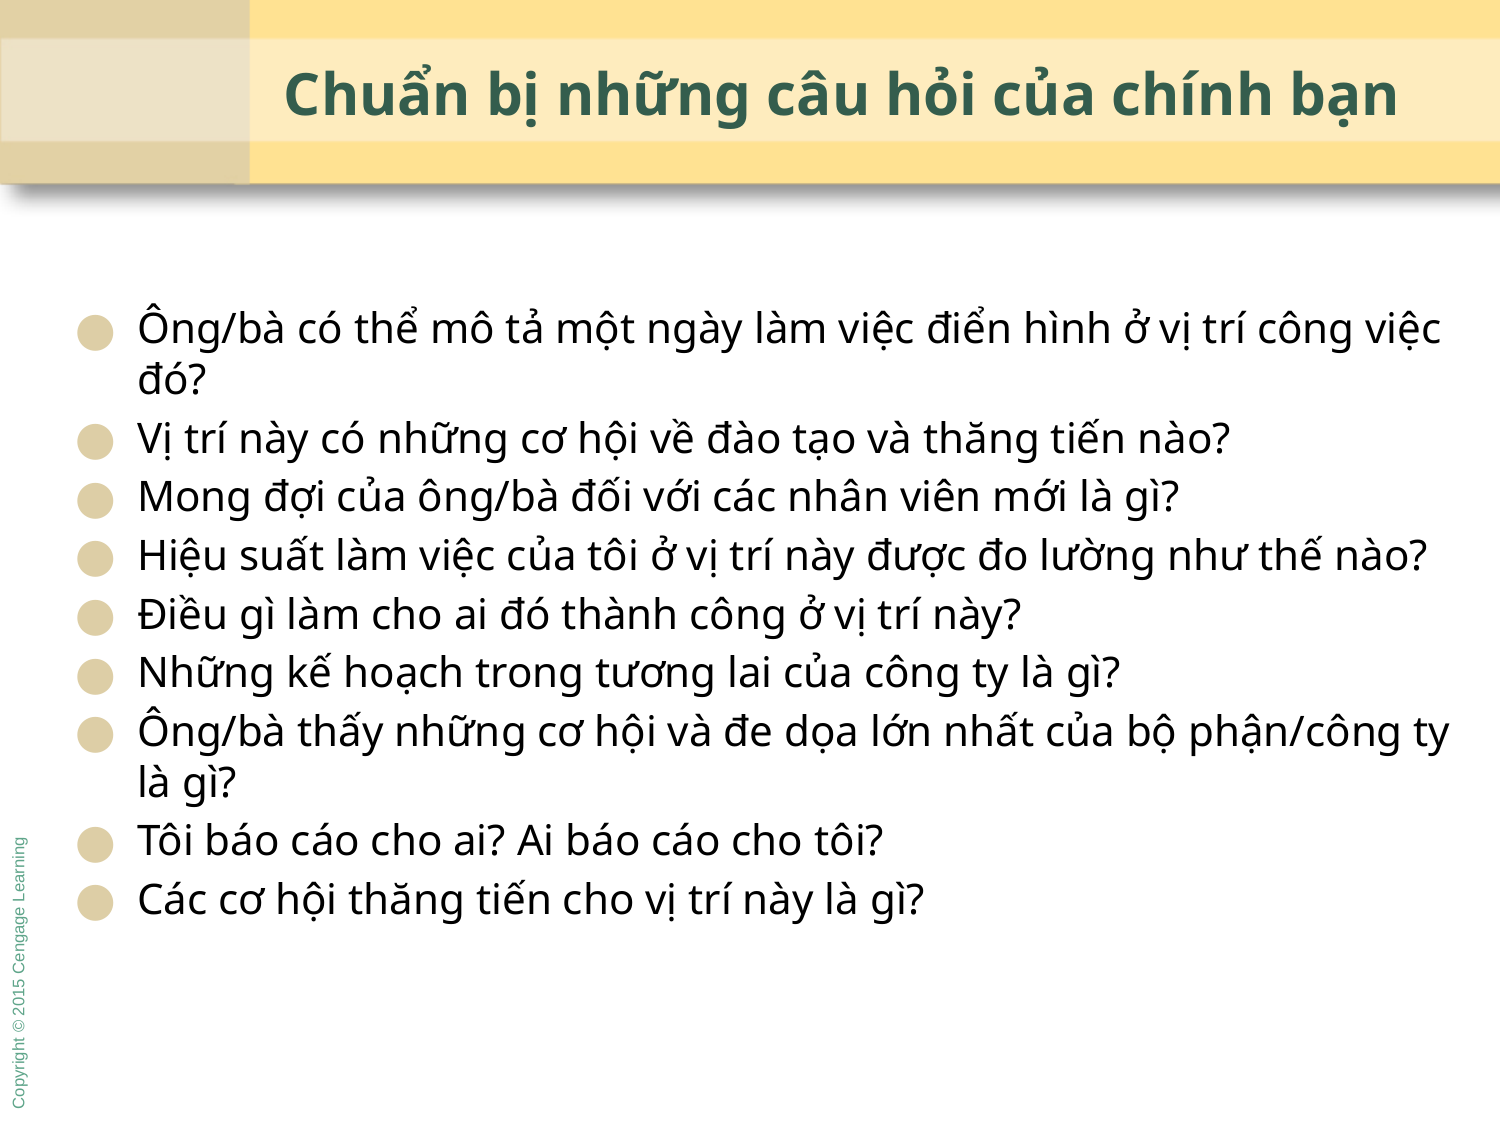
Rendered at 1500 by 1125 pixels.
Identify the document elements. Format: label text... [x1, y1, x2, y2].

list Ông/bà có thể mô tả một ngày làm việc điển hình ở vị trí công việc đó? Vị trí này có những cơ hội về đào tạo và thăng tiến nào? Mong đợi của ông/bà đối với các nhân viên mới là gì? Hiệu suất làm việc của tôi ở vị trí này được đo lường như thế nào? Điều gì làm cho ai đó thành công ở vị trí này? Những kế hoạch trong tương lai của công ty là gì? Ông/bà thấy những cơ hội và đe dọa lớn nhất của bộ phận/công ty là gì? Tôi báo cáo cho ai? Ai báo cáo cho tôi? Các cơ hội thăng tiến cho vị trí này là gì? [55, 292, 1471, 969]
title Chuẩn bị những câu hỏi của chính bạn [268, 0, 1500, 185]
picture [0, 0, 1500, 1125]
